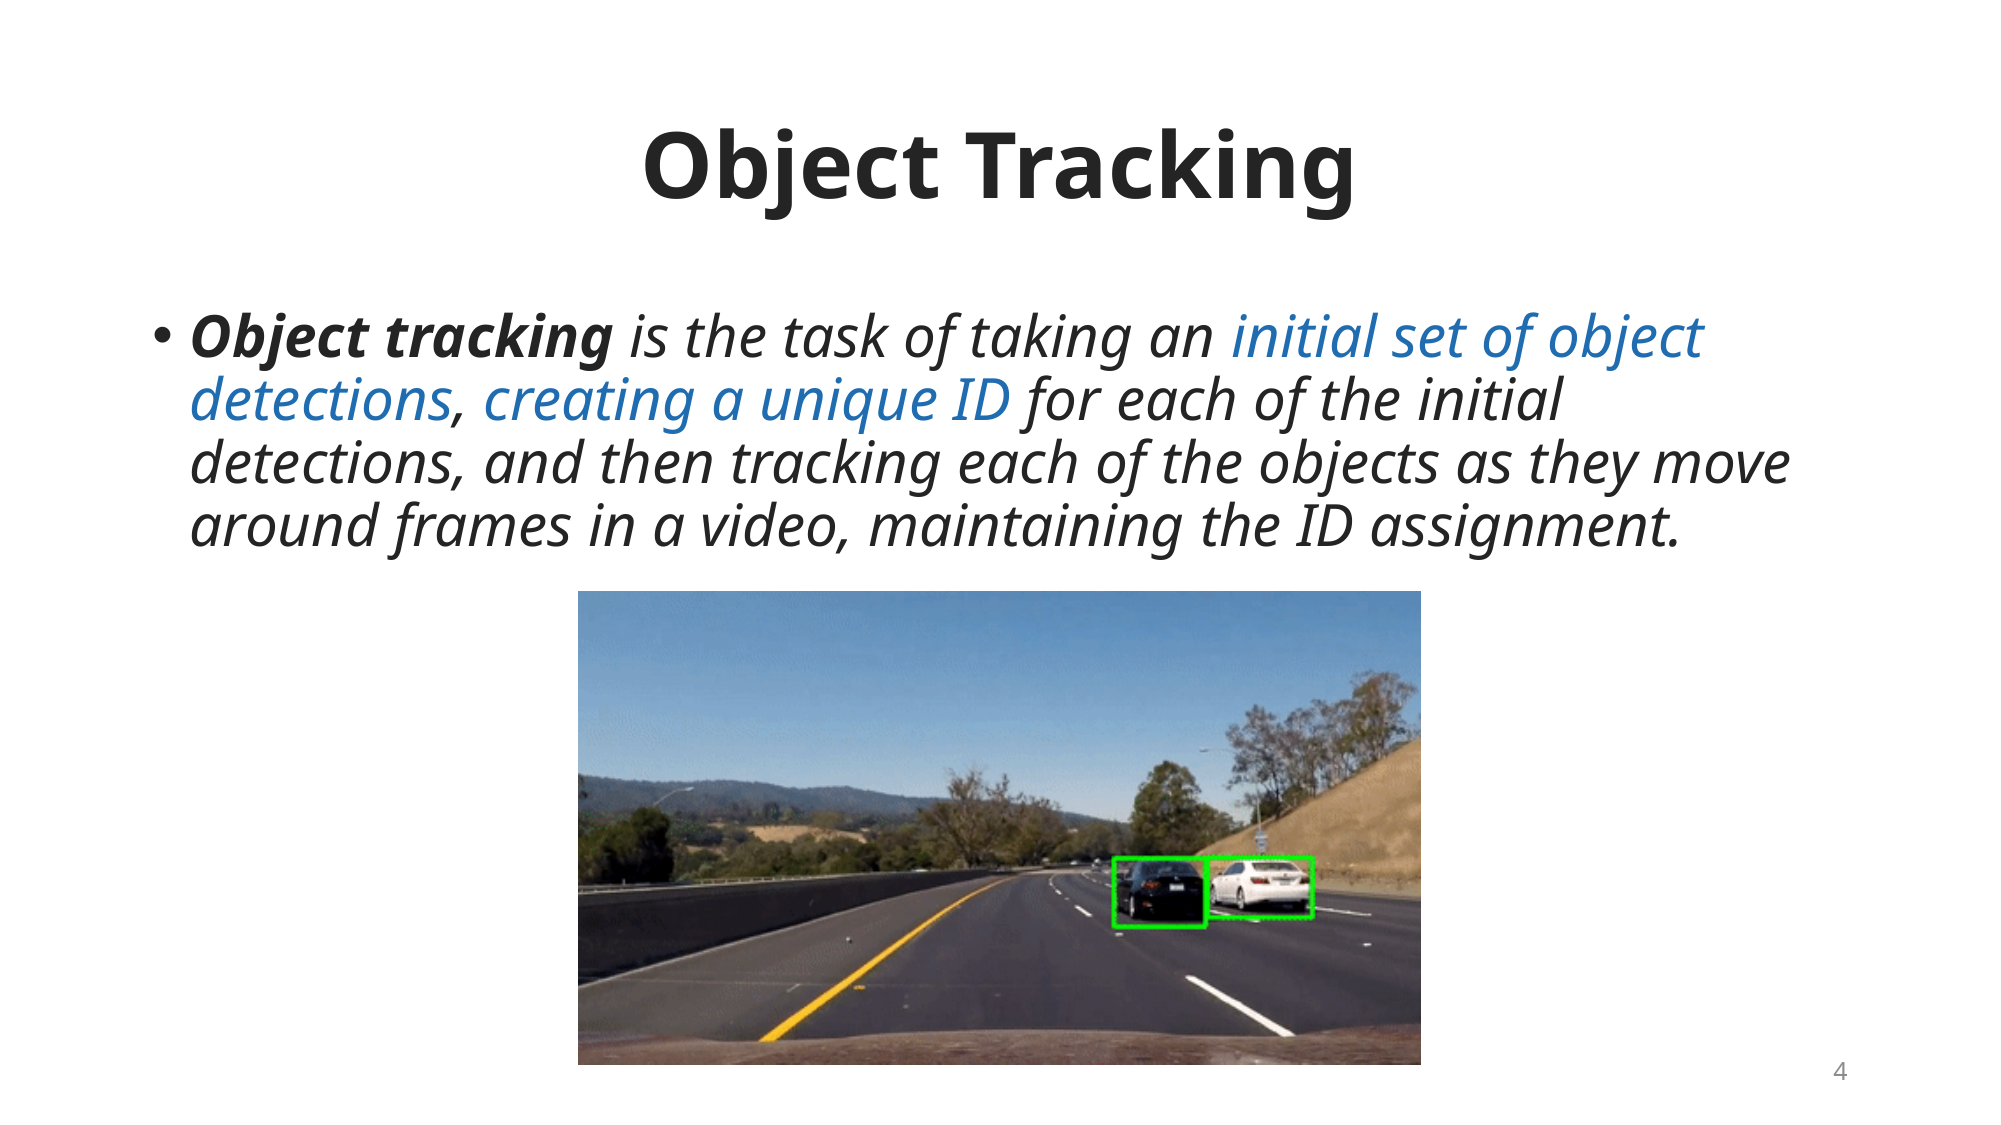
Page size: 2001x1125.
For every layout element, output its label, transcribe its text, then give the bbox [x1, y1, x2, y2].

title Object Tracking [137, 59, 1863, 278]
picture [578, 591, 1421, 1066]
list Object tracking is the task of taking an initial set of object detections, creating a unique ID for each of the initial detections, and then tracking each of the objects as they move around frames in a video, maintaining the ID assignment. [137, 299, 1863, 1014]
slide_number 4 [1412, 1042, 1863, 1103]
